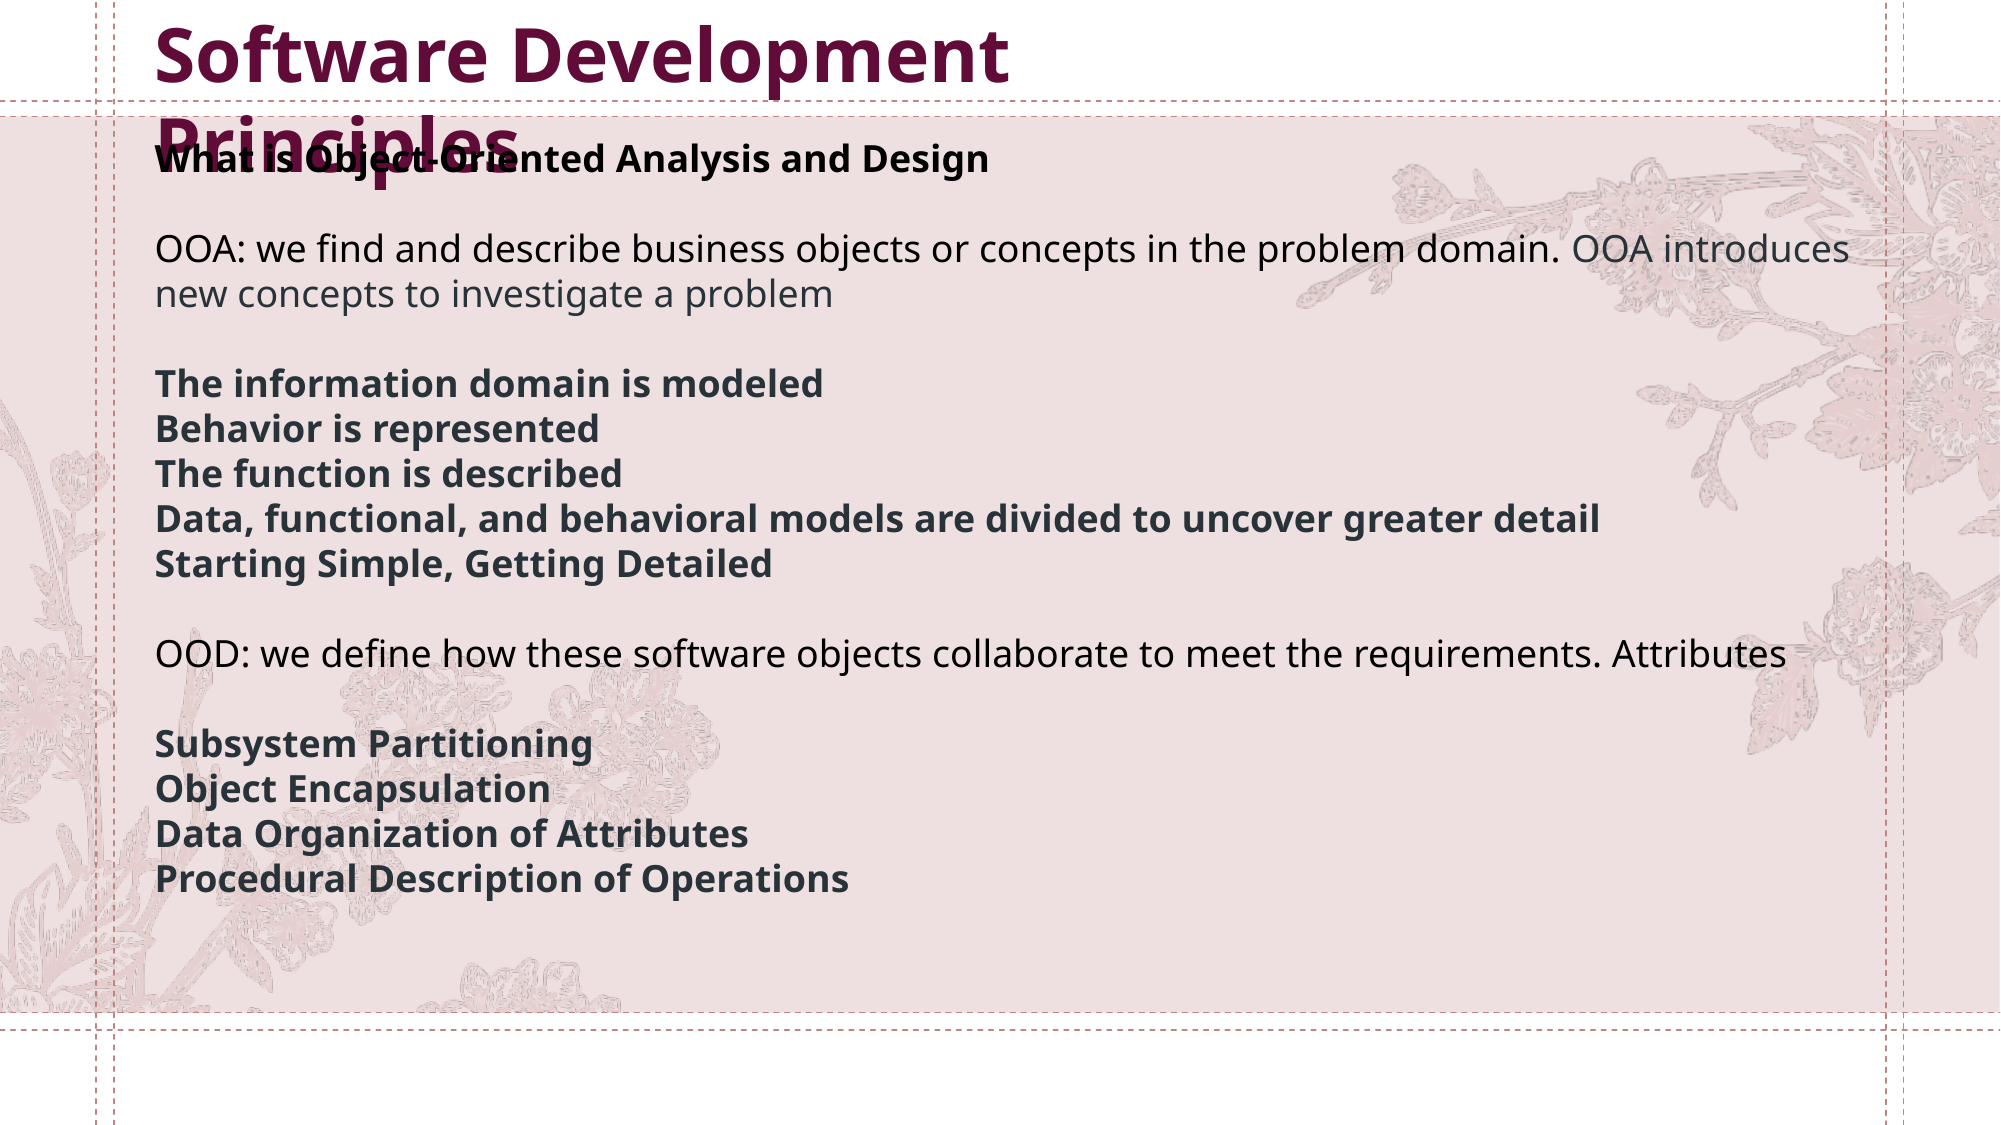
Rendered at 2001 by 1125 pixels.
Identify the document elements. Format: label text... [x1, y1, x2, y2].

picture [1240, 116, 2000, 873]
picture [0, 297, 778, 1013]
text_box What is Object-Oriented Analysis and Design OOA: we find and describe business objects or concepts in the problem domain. OOA introduces new concepts to investigate a problem The information domain is modeled Behavior is represented The function is described Data, functional, and behavioral models are divided to uncover greater detail Starting Simple, Getting Detailed OOD: we define how these software objects collaborate to meet the requirements. Attributes Subsystem Partitioning Object Encapsulation Data Organization of Attributes Procedural Description of Operations [139, 127, 1886, 998]
text_box Software Development Principles [139, 0, 1141, 127]
